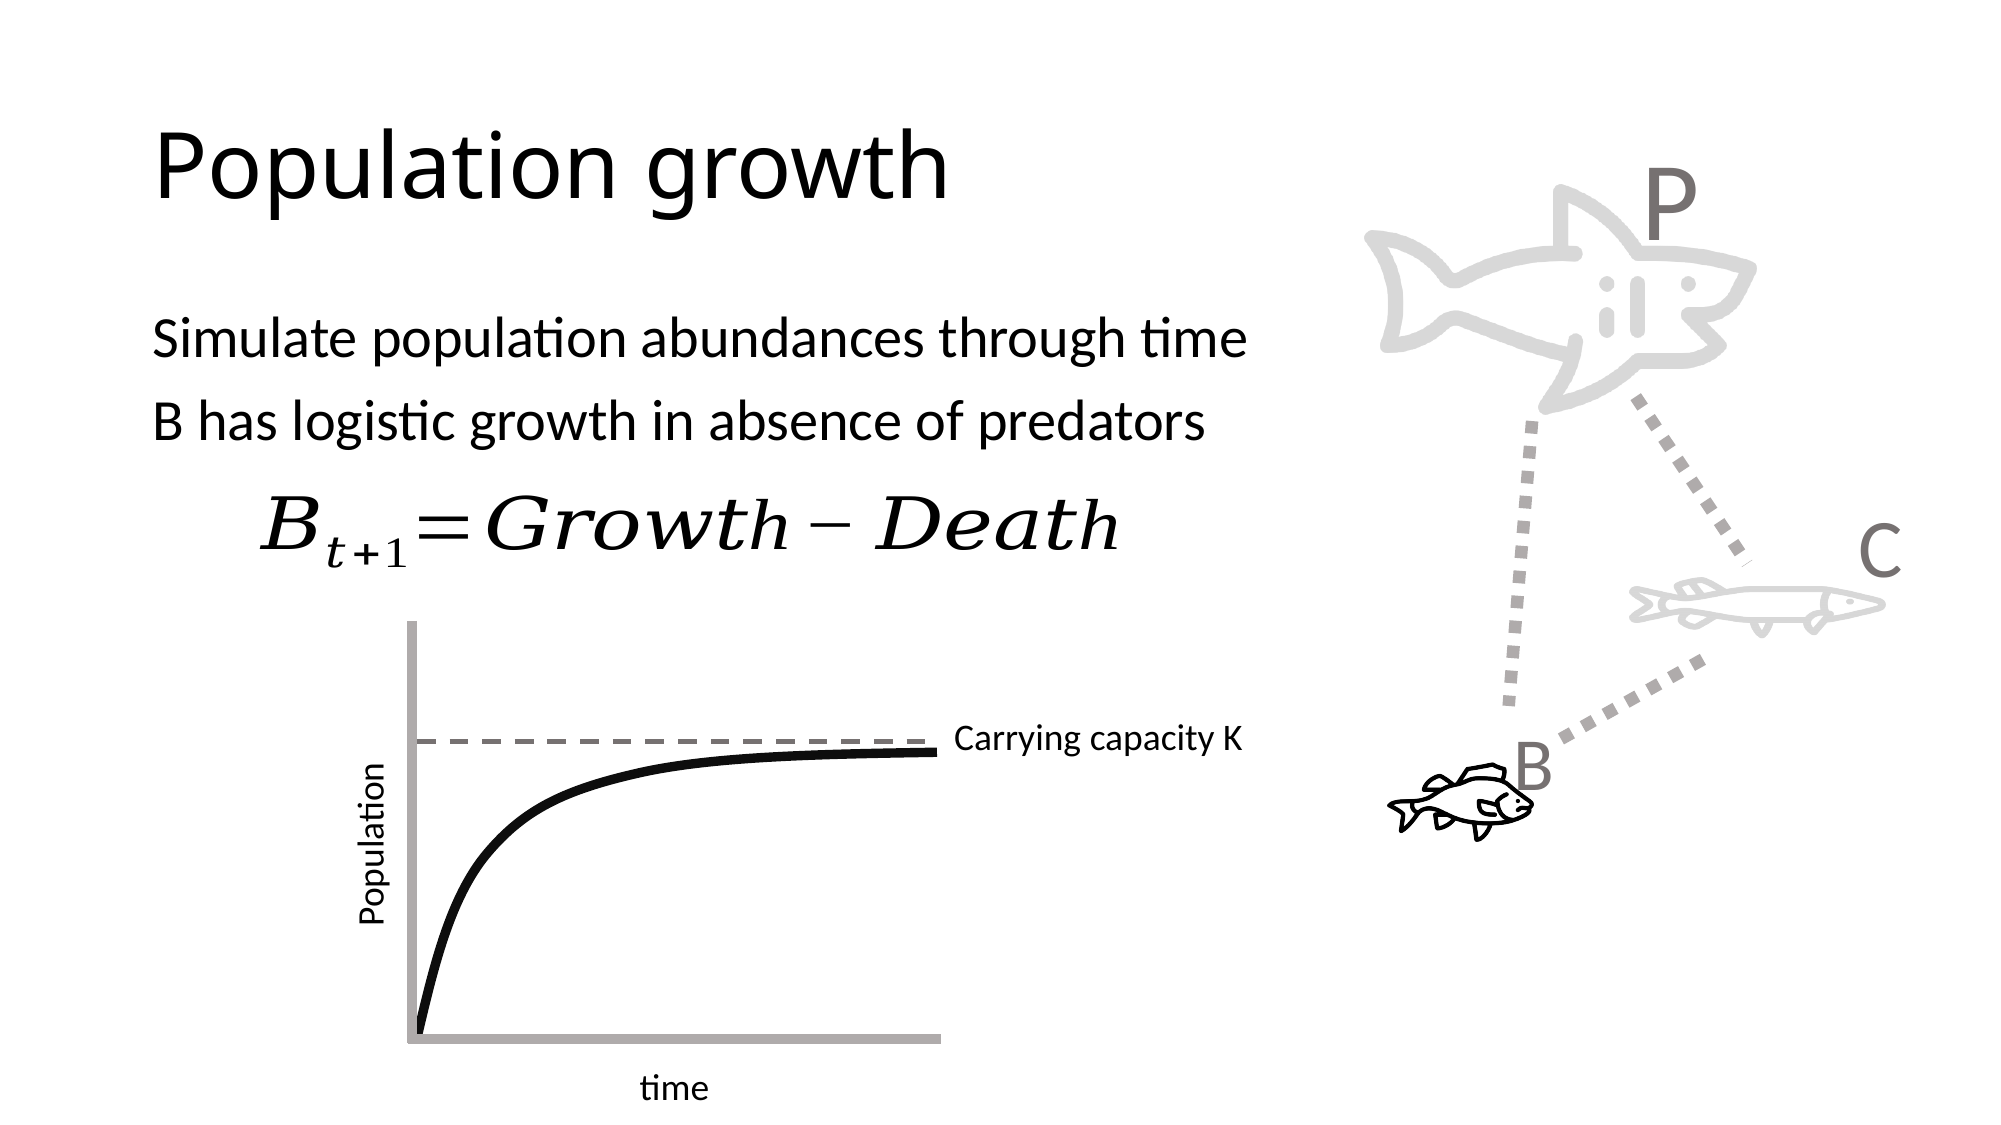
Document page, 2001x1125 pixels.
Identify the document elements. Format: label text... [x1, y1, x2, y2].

text_box Carrying capacity K [941, 705, 1273, 766]
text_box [1364, 103, 1962, 875]
list Simulate population abundances through time B has logistic growth in absence of predators [137, 299, 1285, 626]
title Population growth [137, 59, 1863, 278]
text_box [338, 620, 941, 1107]
